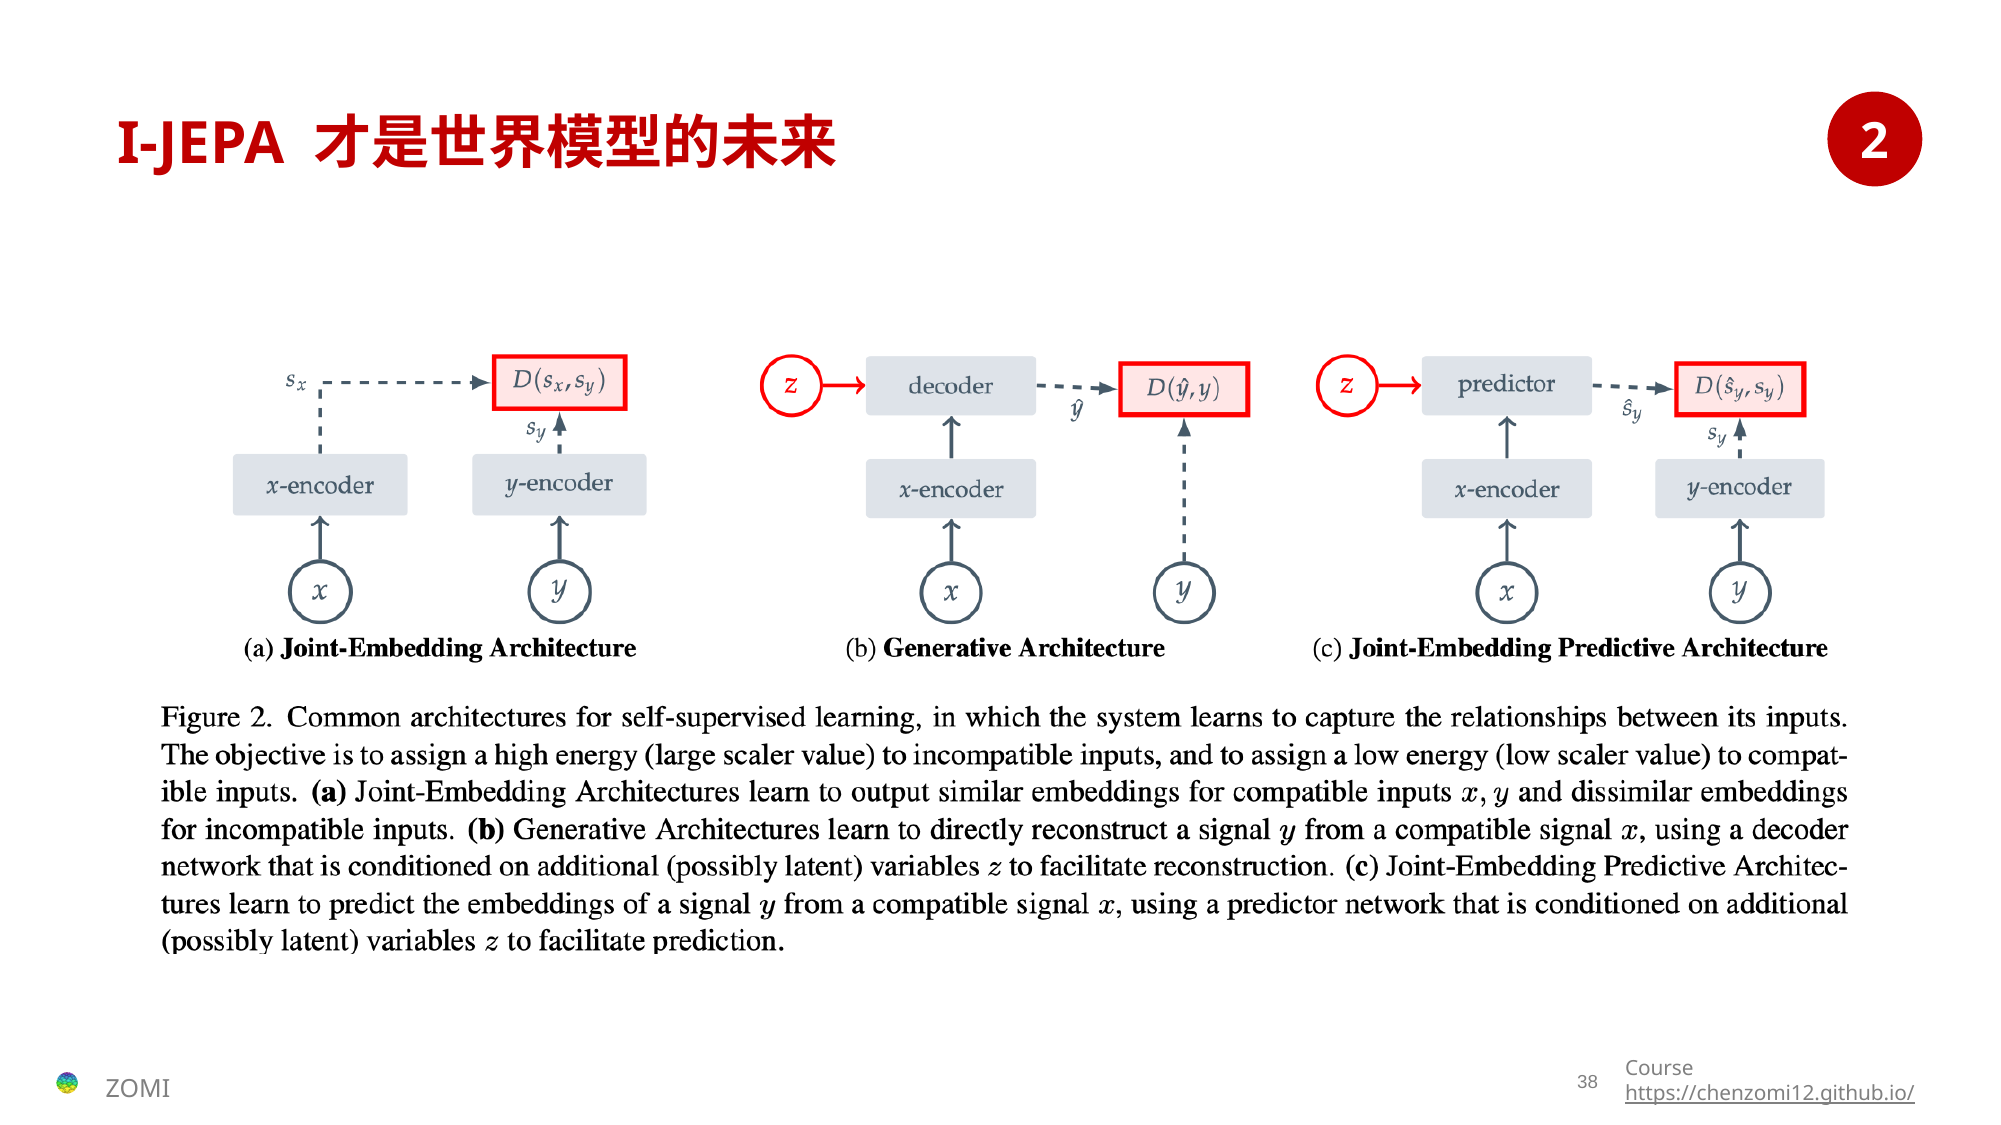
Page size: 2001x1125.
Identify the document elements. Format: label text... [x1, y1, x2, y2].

picture [57, 1073, 77, 1093]
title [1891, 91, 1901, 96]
picture [134, 322, 1869, 955]
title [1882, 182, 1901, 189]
title I-JEPA 才是世界模型的未来 [102, 91, 1868, 189]
text_box 2 [1825, 89, 1925, 189]
